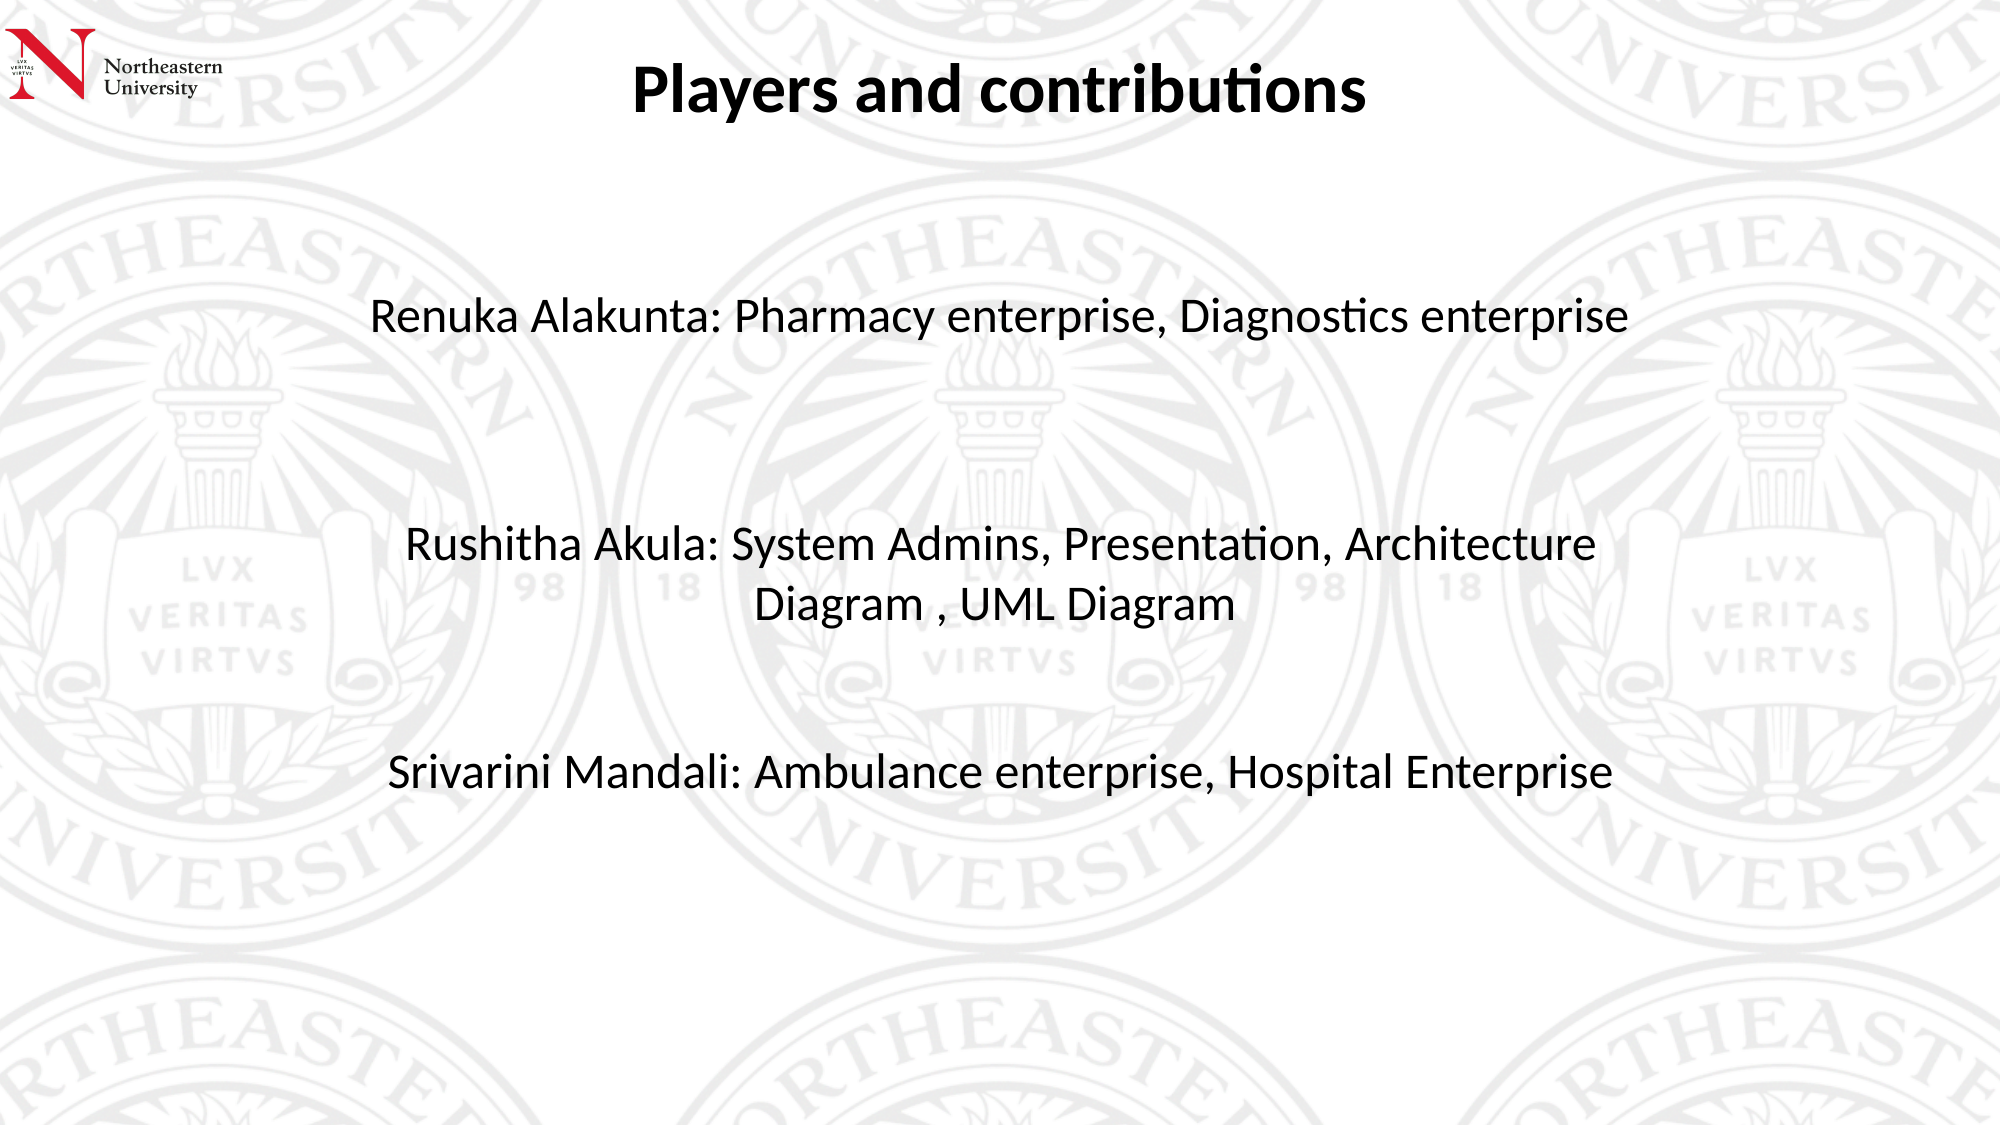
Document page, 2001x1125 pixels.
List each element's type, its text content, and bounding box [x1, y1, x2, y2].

picture [0, 0, 228, 129]
text_box Rushitha Akula: System Admins, Presentation, Architecture Diagram , UML Diagram [324, 503, 1678, 638]
text_box Renuka Alakunta: Pharmacy enterprise, Diagnostics enterprise [351, 275, 1649, 351]
text_box Srivarini Mandali: Ambulance enterprise, Hospital Enterprise [352, 731, 1650, 806]
text_box Players and contributions [720, 29, 1280, 126]
